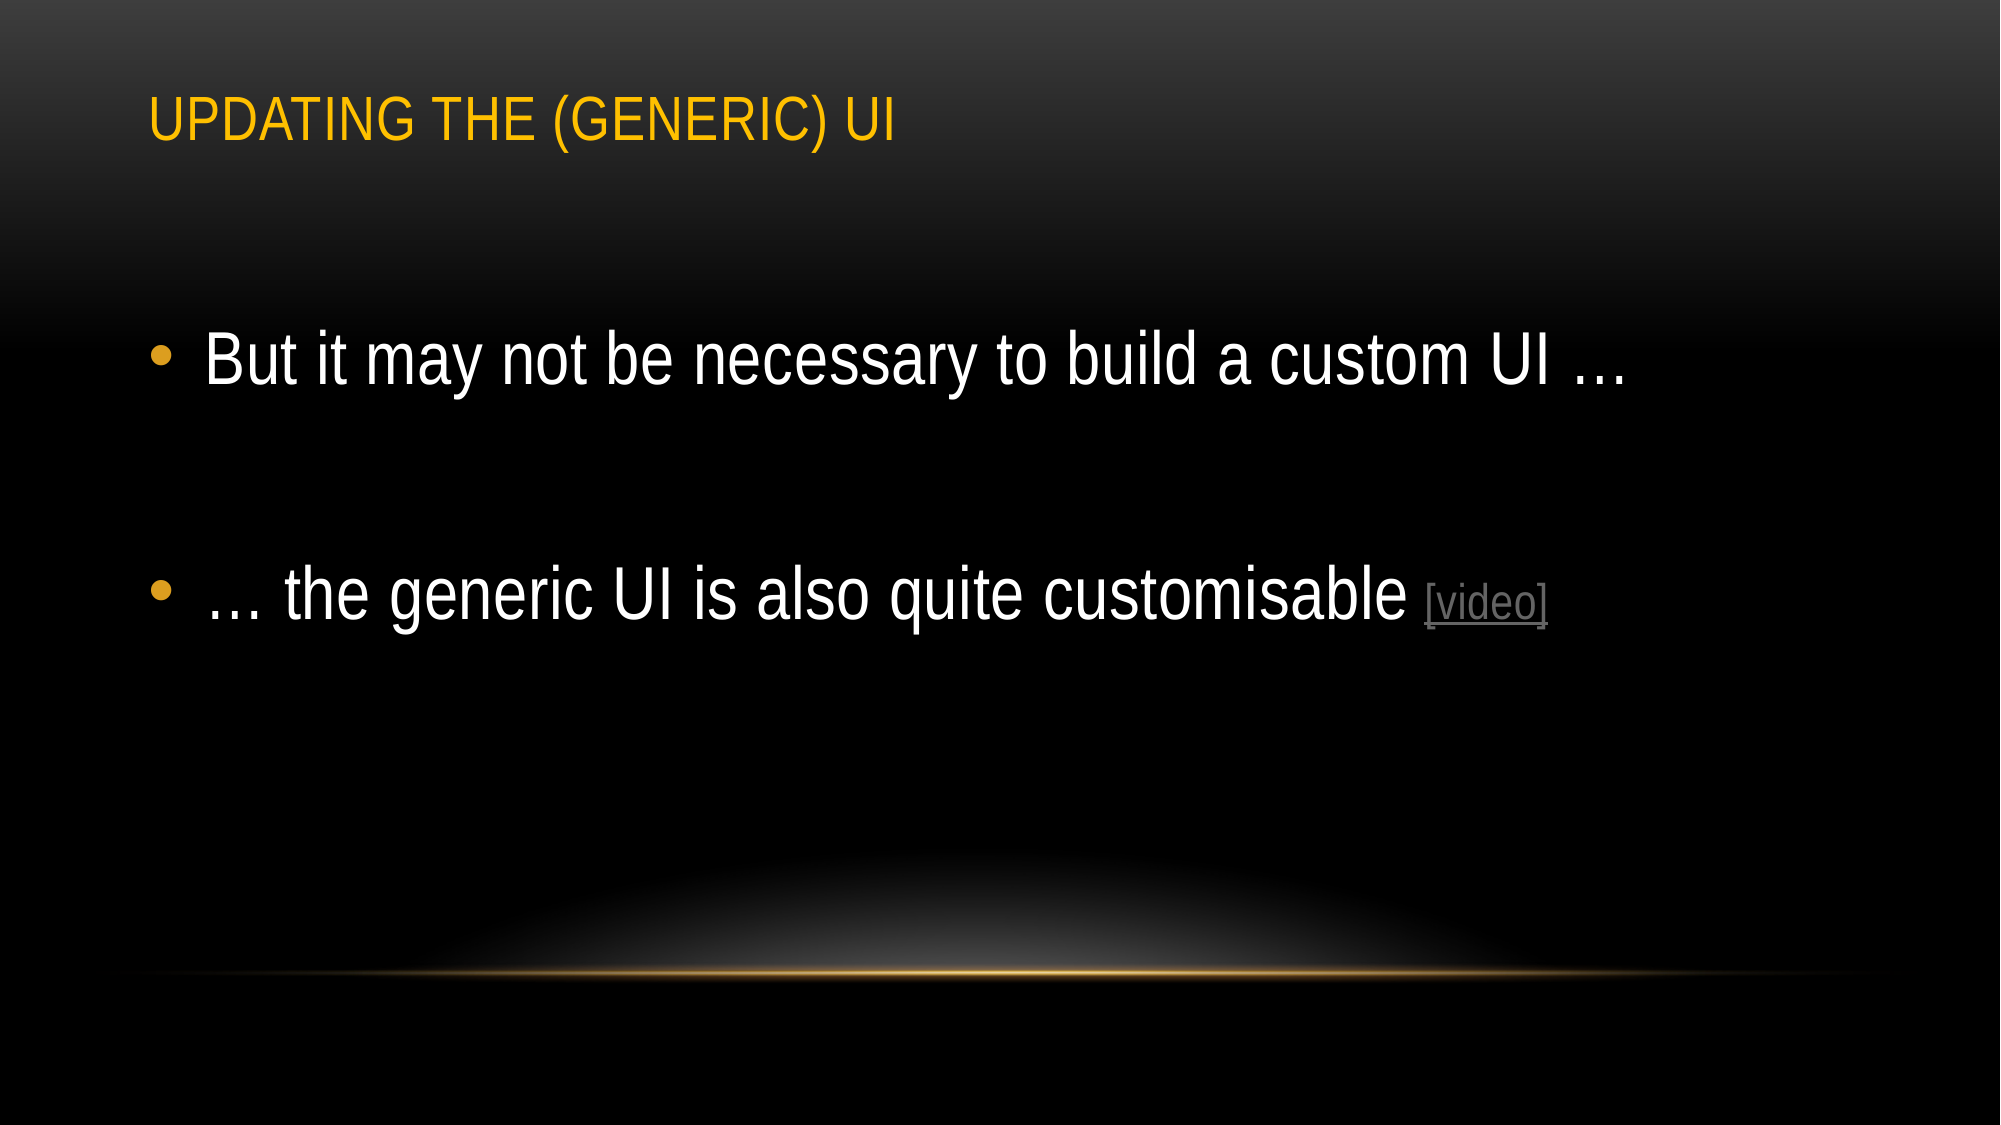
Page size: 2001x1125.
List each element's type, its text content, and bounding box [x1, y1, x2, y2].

picture [0, 0, 2000, 1125]
title Updating the (GENERIC) UI [133, 45, 1867, 161]
list But it may not be necessary to build a custom UI … … the generic UI is also quite customisable [video] [133, 184, 1867, 938]
